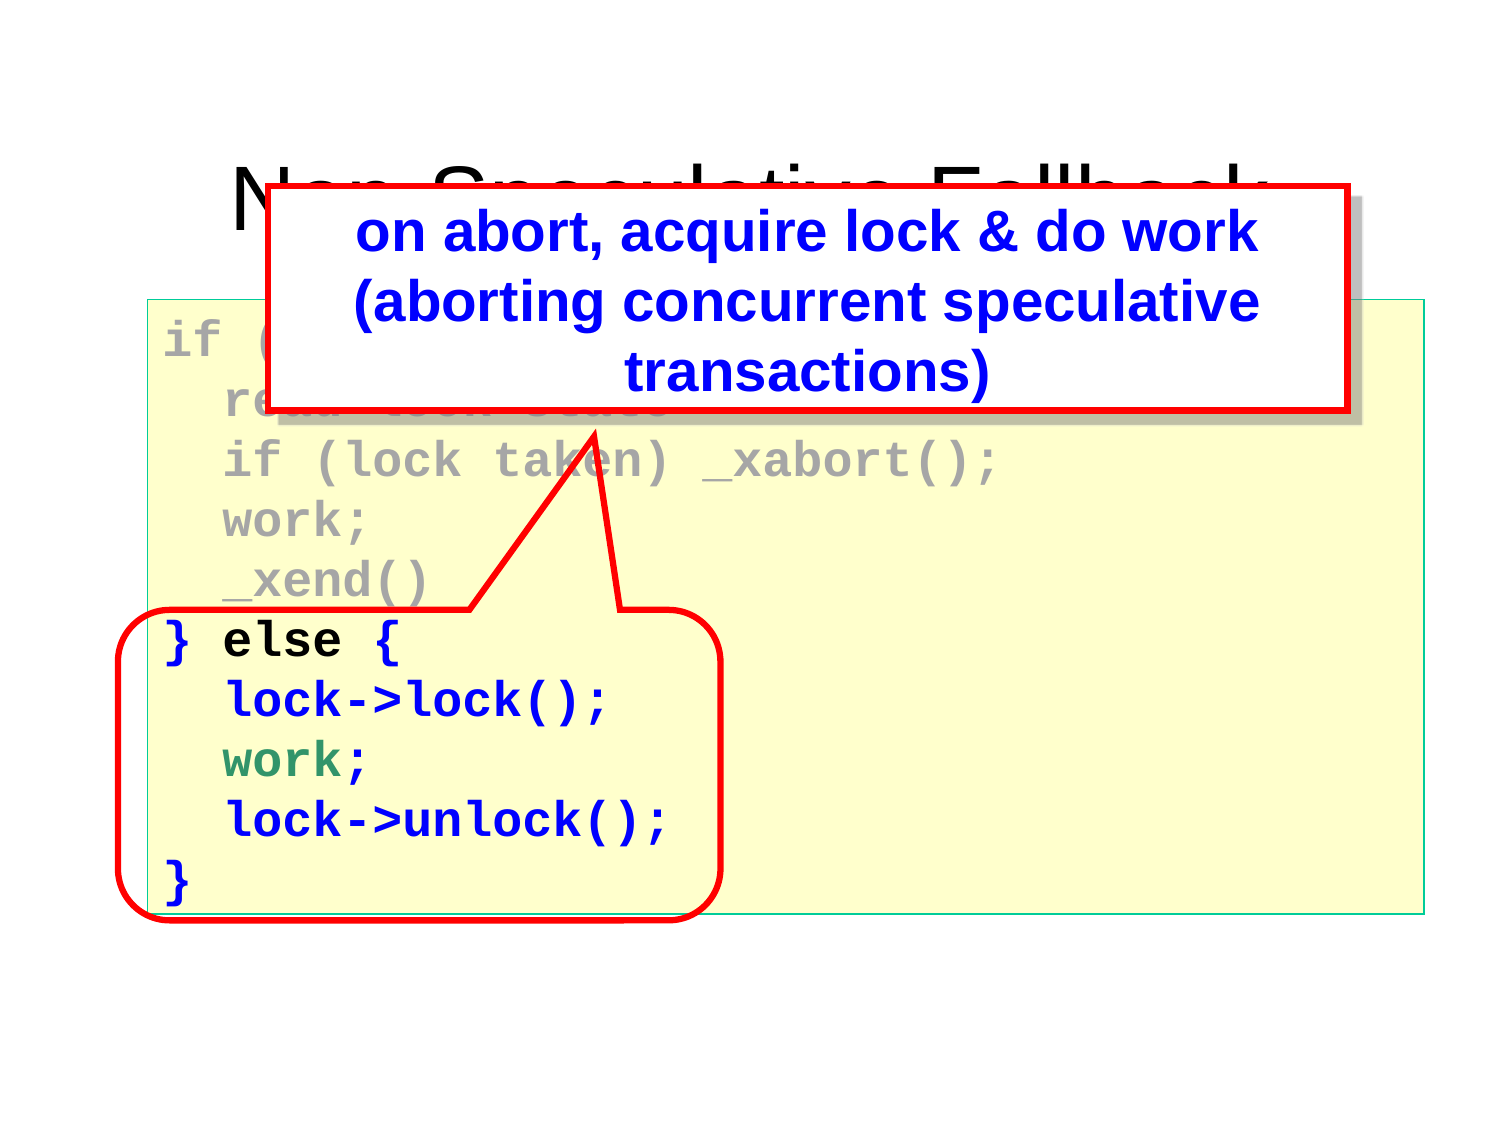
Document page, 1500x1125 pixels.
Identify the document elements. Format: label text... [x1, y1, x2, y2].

text_box on abort, acquire lock & do work (aborting concurrent speculative transactions) [267, 185, 1348, 411]
title Non-Speculative Fallback [112, 99, 1388, 288]
text_box [117, 436, 721, 921]
text_box if (_xbegin() == _XBEGIN_STARTED) { read lock state if (lock taken) _xabort(); work; _xend() } else { lock->lock(); work; lock->unlock(); } [147, 299, 1424, 915]
